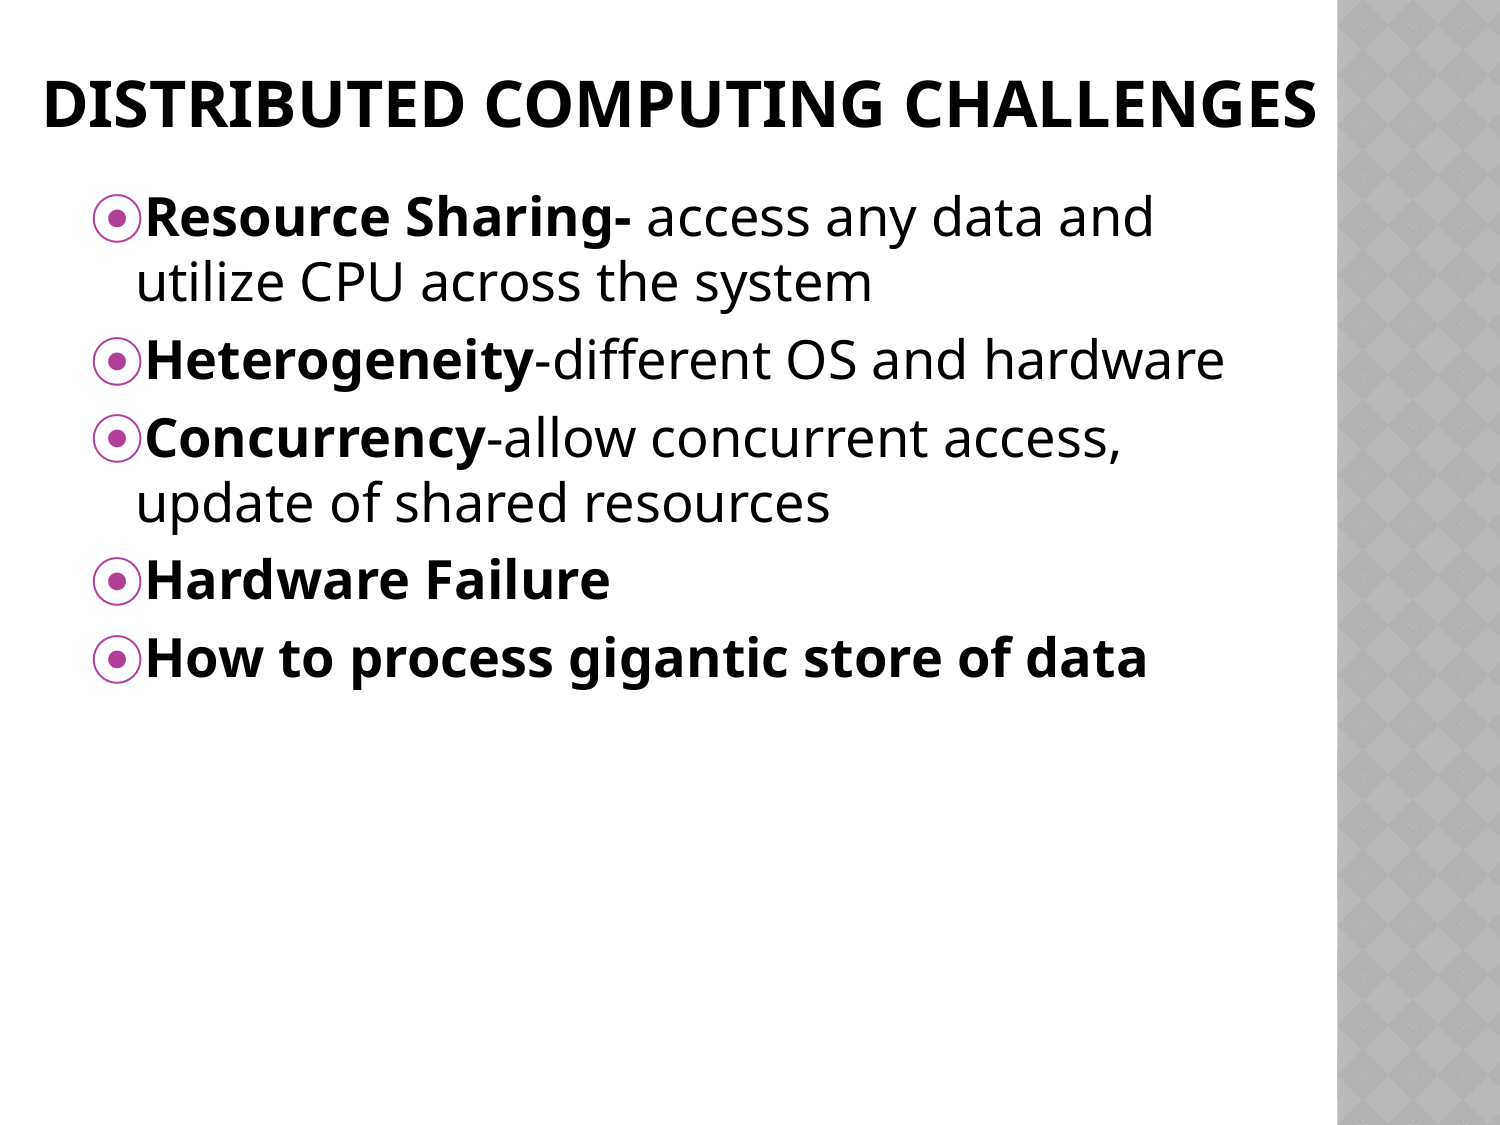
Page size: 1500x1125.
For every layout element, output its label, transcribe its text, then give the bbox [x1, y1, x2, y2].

list Resource Sharing- access any data and utilize CPU across the system Heterogeneity-different OS and hardware Concurrency-allow concurrent access, update of shared resources Hardware Failure How to process gigantic store of data [75, 174, 1263, 1059]
title DISTRIBUTED COMPUTING CHALLENGES [0, 37, 1325, 140]
